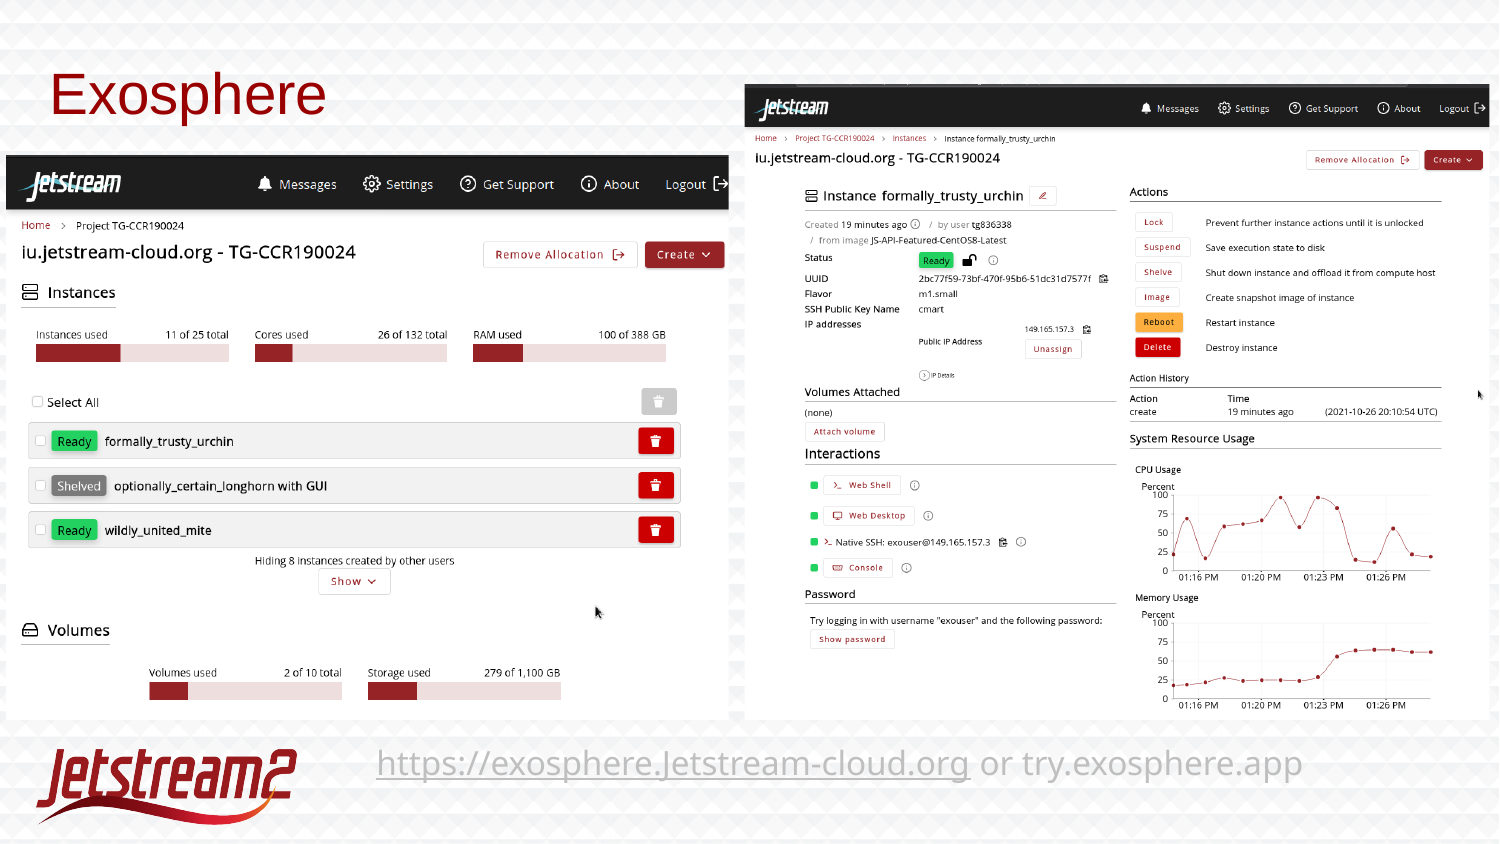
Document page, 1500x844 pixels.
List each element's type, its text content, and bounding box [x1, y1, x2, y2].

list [744, 84, 1490, 720]
picture [0, 0, 1499, 844]
text_box https://exosphere.Jetstream-cloud.org or try.exosphere.app [361, 734, 1484, 795]
title Exosphere [34, 13, 1329, 177]
